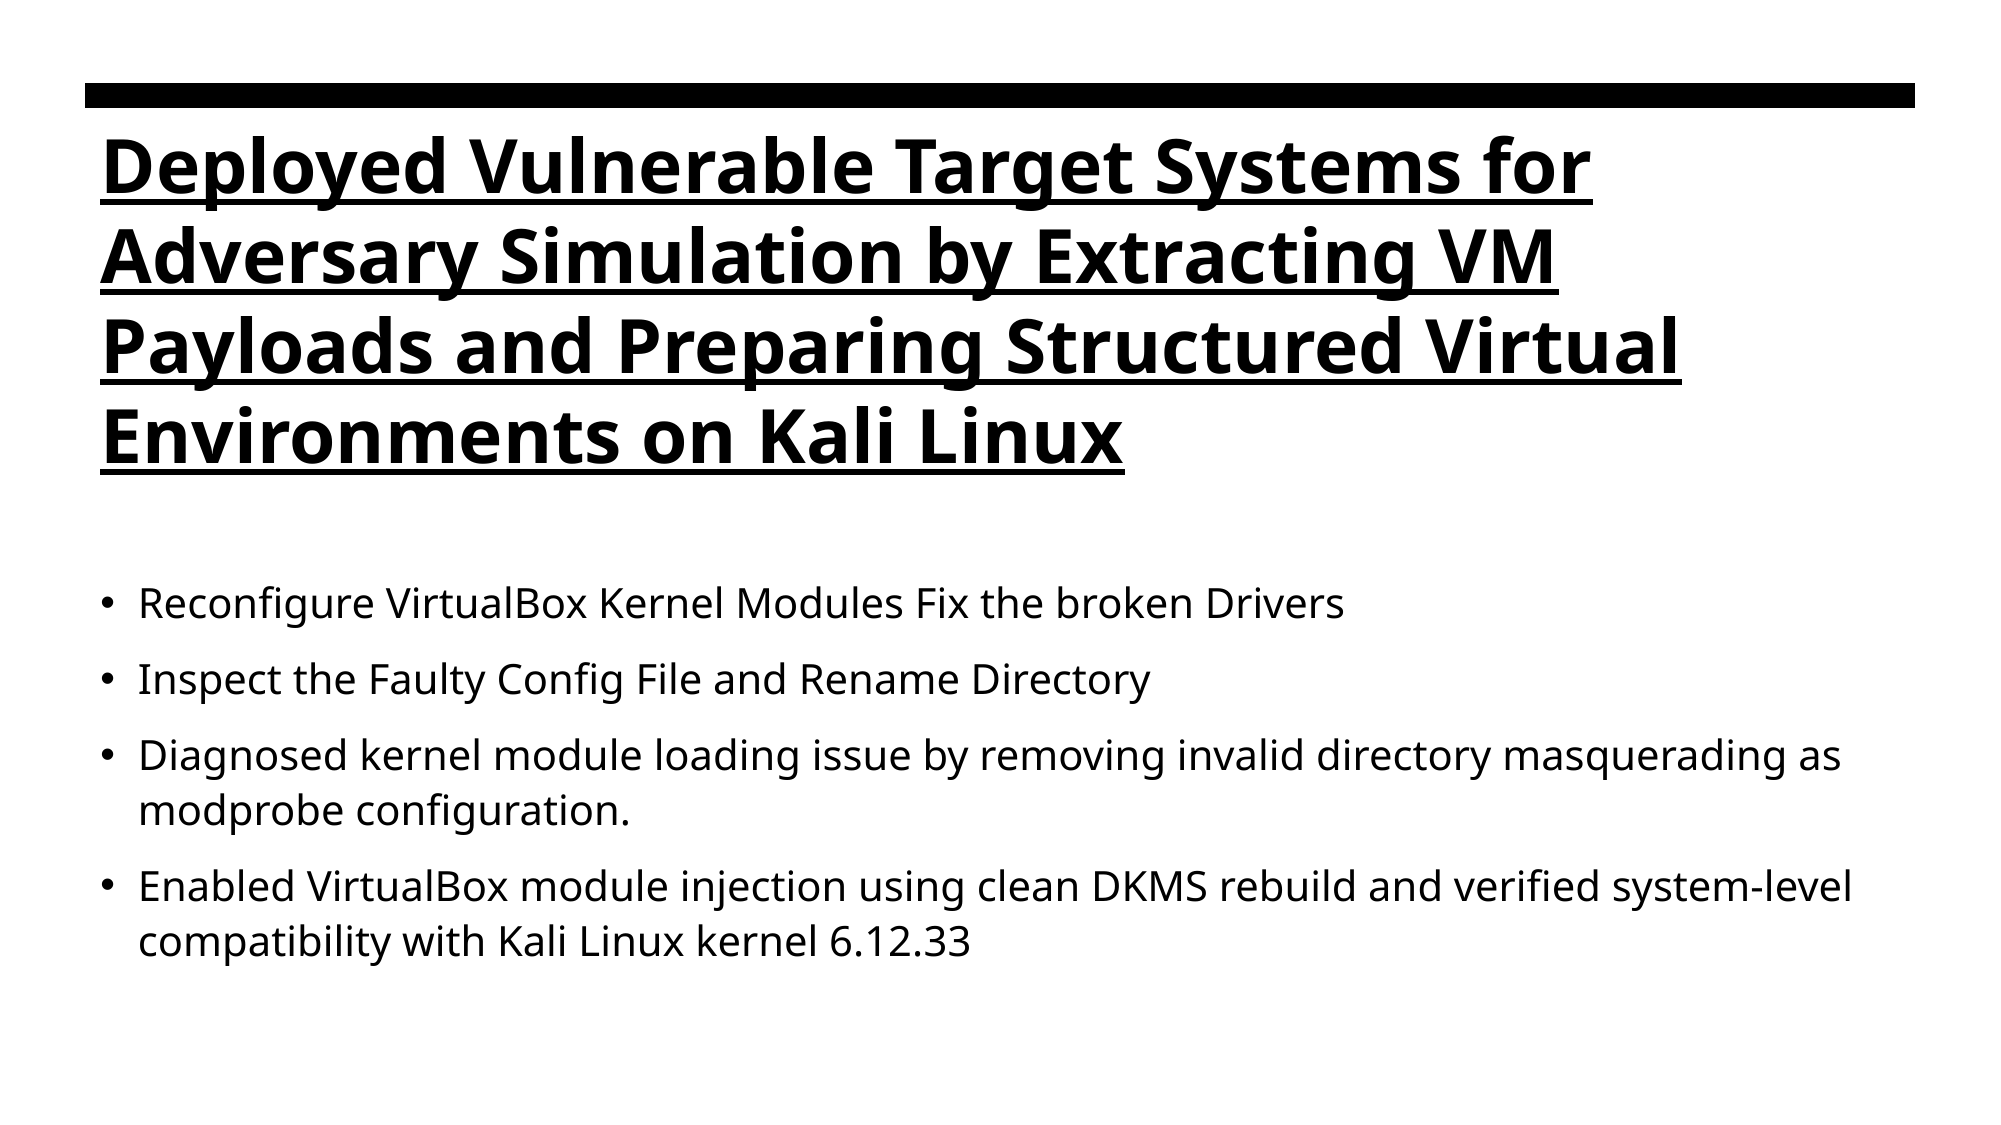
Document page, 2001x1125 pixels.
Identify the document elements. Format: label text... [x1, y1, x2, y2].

list Reconfigure VirtualBox Kernel Modules Fix the broken Drivers Inspect the Faulty Config File and Rename Directory Diagnosed kernel module loading issue by removing invalid directory masquerading as modprobe configuration. Enabled VirtualBox module injection using clean DKMS rebuild and verified system-level compatibility with Kali Linux kernel 6.12.33 [85, 564, 1916, 1041]
title Deployed Vulnerable Target Systems for Adversary Simulation by Extracting VM Payloads and Preparing Structured Virtual Environments on Kali Linux [85, 110, 1916, 521]
